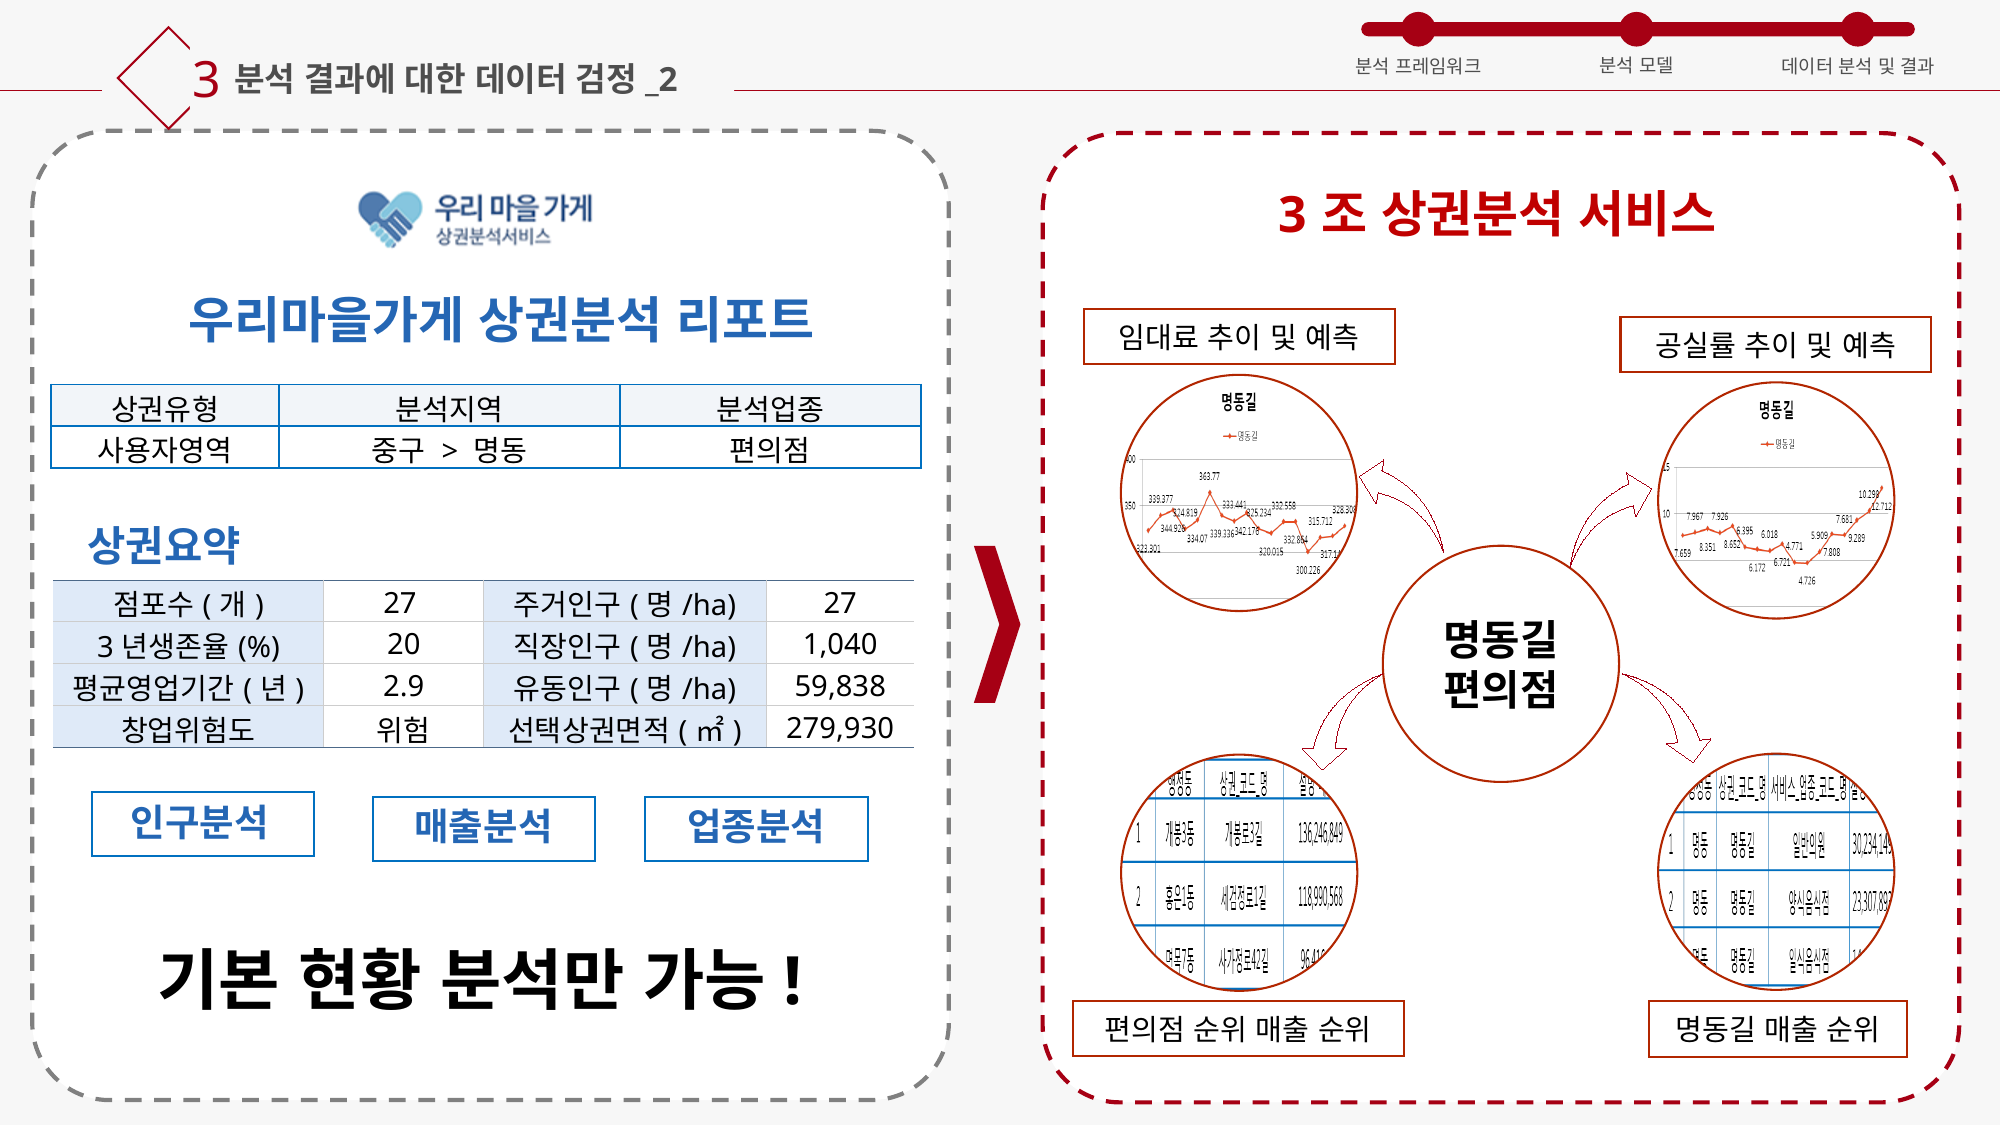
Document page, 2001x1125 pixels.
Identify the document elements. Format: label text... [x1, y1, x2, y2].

table_header 상권유형 [52, 385, 278, 425]
table_cell 1,040 [767, 622, 914, 663]
table_cell 유동인구(명/ha) [484, 664, 766, 705]
table_cell 창업위험도 [53, 706, 323, 747]
text_box [1569, 472, 1652, 568]
table_cell 사용자영역 [52, 427, 278, 467]
table_cell 평균영업기간(년) [53, 664, 323, 705]
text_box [0, 11, 2000, 116]
text_box [1657, 381, 1896, 620]
text_box 명동길 편의점 [1381, 544, 1621, 783]
table_cell 중구 > 명동 [280, 427, 619, 467]
text_box [972, 544, 1022, 704]
text_box 기본 현황 분석만 가능! [91, 930, 868, 1025]
table_header 분석업종 [621, 385, 920, 425]
text_box [1657, 752, 1896, 991]
table_cell 선택상권면적(㎡) [484, 706, 766, 747]
text_box [372, 796, 596, 862]
table_header 점포수(개) [53, 581, 323, 621]
text_box [91, 791, 315, 857]
table_cell 편의점 [621, 427, 920, 467]
table_header 우리마을가게 상권분석 리포트 [142, 270, 860, 361]
table_header 27 [324, 581, 483, 621]
table_cell 위험 [324, 706, 483, 747]
picture [342, 184, 607, 256]
text_box [31, 129, 950, 1102]
text_box 명동길 매출 순위 [1648, 1000, 1908, 1058]
table_cell 3년생존율(%) [53, 622, 323, 663]
table_header 주거인구(명/ha) [484, 581, 766, 621]
text_box [644, 796, 869, 862]
table_cell 2.9 [324, 664, 483, 705]
text_box [1359, 459, 1444, 553]
text_box [1302, 673, 1383, 770]
table_header 27 [767, 581, 914, 621]
text_box 임대료 추이 및 예측 [1083, 308, 1396, 365]
table_header 상권요약 [50, 512, 277, 563]
text_box [1119, 373, 1359, 613]
text_box [1622, 673, 1711, 763]
table_header 3조 상권분석 서비스 [1139, 164, 1857, 255]
table_cell 20 [324, 622, 483, 663]
text_box 공실률 추이 및 예측 [1619, 316, 1932, 373]
table_cell 직장인구(명/ha) [484, 622, 766, 663]
table_cell 59,838 [767, 664, 914, 705]
text_box [1041, 132, 1961, 1104]
table_cell 279,930 [767, 706, 914, 747]
text_box [1120, 753, 1359, 992]
table_header 분석지역 [280, 385, 619, 425]
text_box 편의점 순위 매출 순위 [1072, 1000, 1405, 1057]
